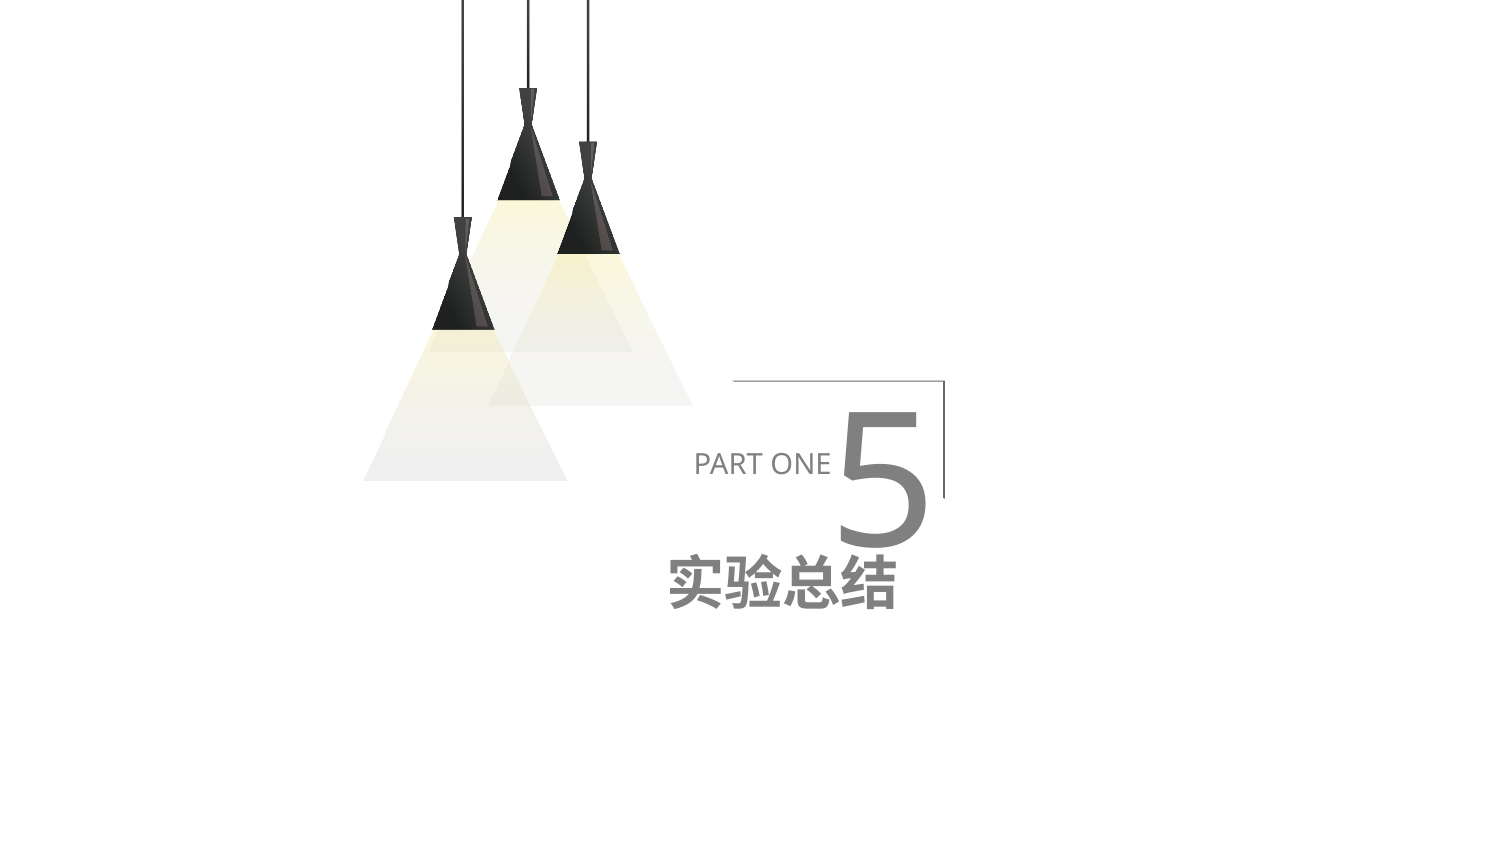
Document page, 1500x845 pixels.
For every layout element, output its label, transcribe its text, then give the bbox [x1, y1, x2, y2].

text_box [730, 378, 947, 501]
text_box 实验总结 [449, 540, 1117, 622]
text_box 5 [800, 353, 966, 590]
picture [354, 0, 698, 499]
text_box PART ONE [702, 439, 876, 486]
